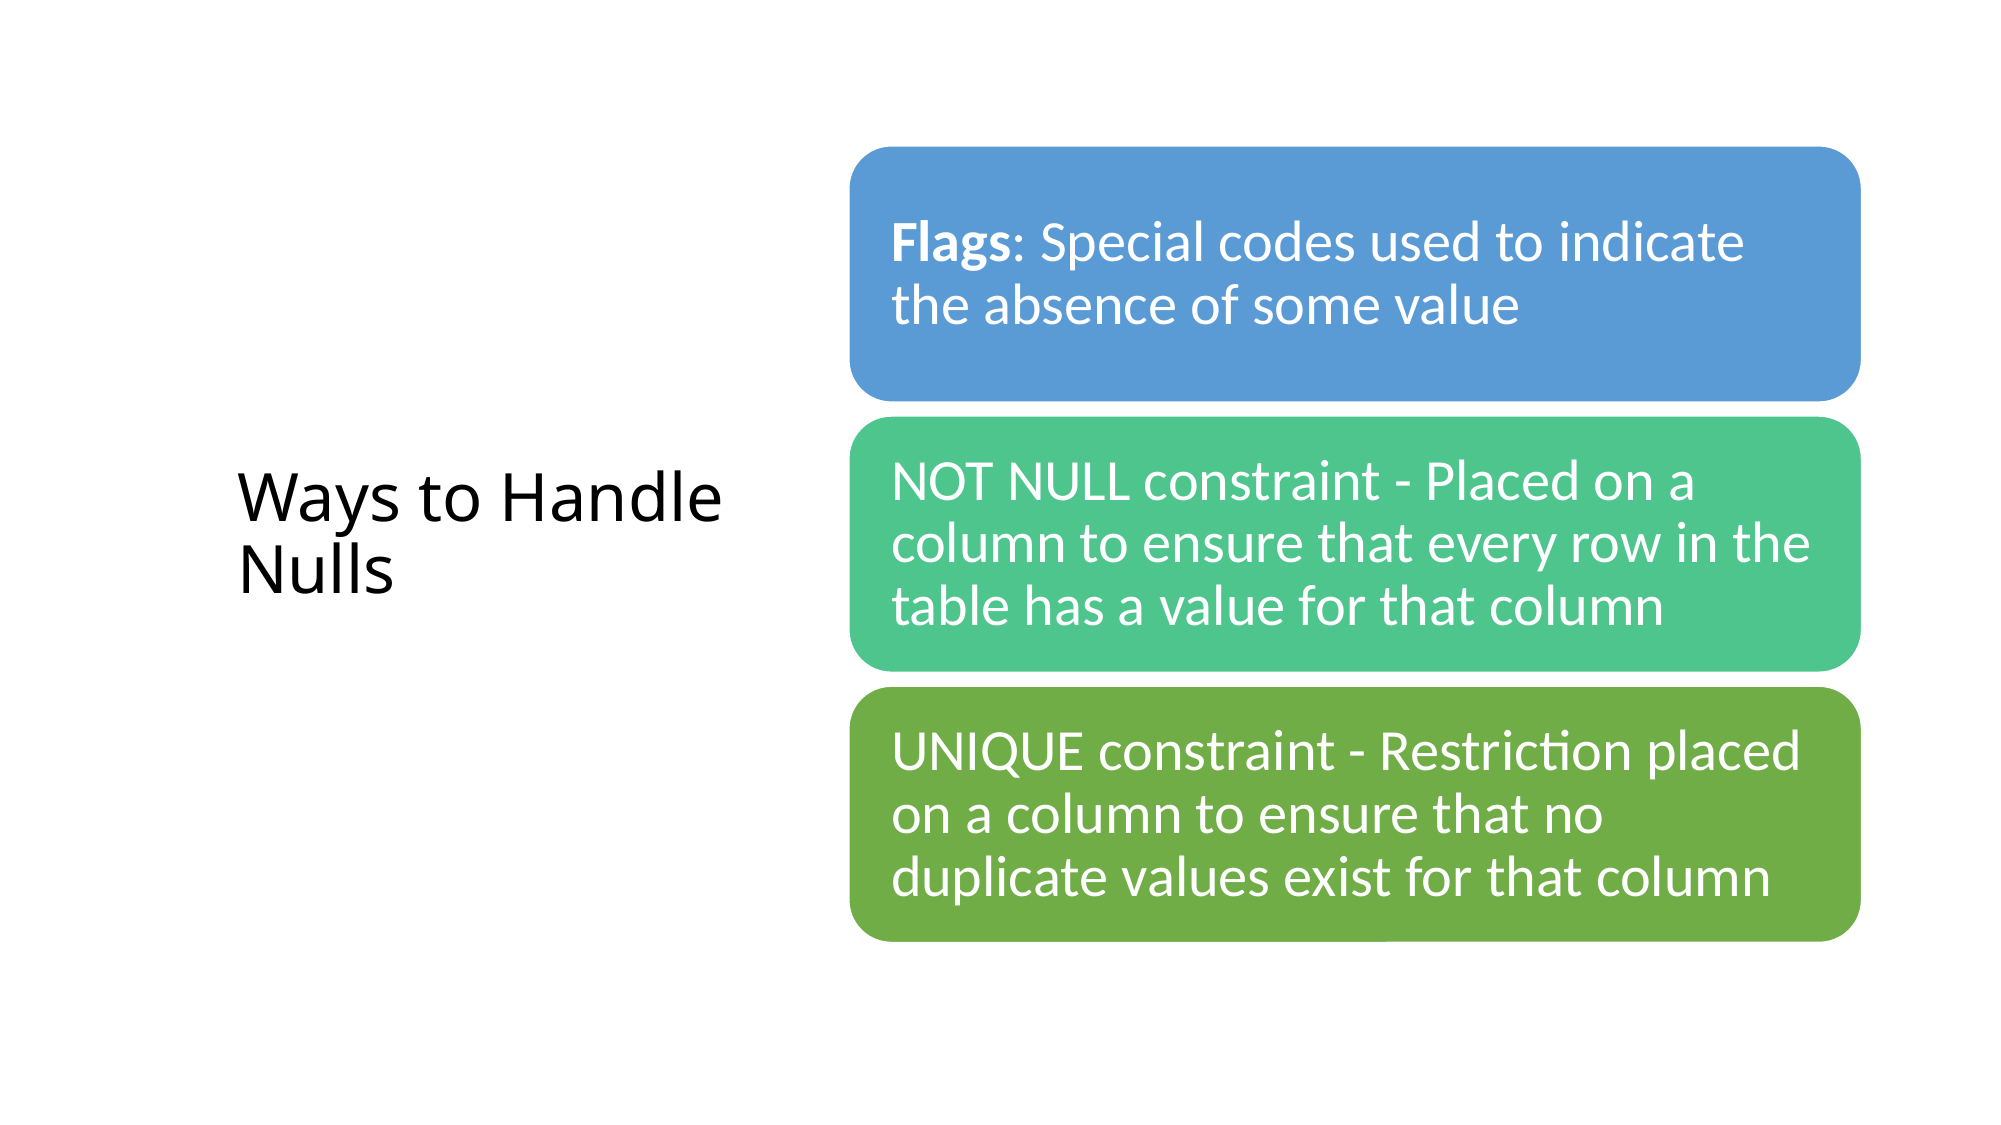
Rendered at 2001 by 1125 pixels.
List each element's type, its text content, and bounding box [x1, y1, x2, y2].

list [848, 144, 1862, 944]
title Ways to Handle Nulls [221, 168, 769, 903]
